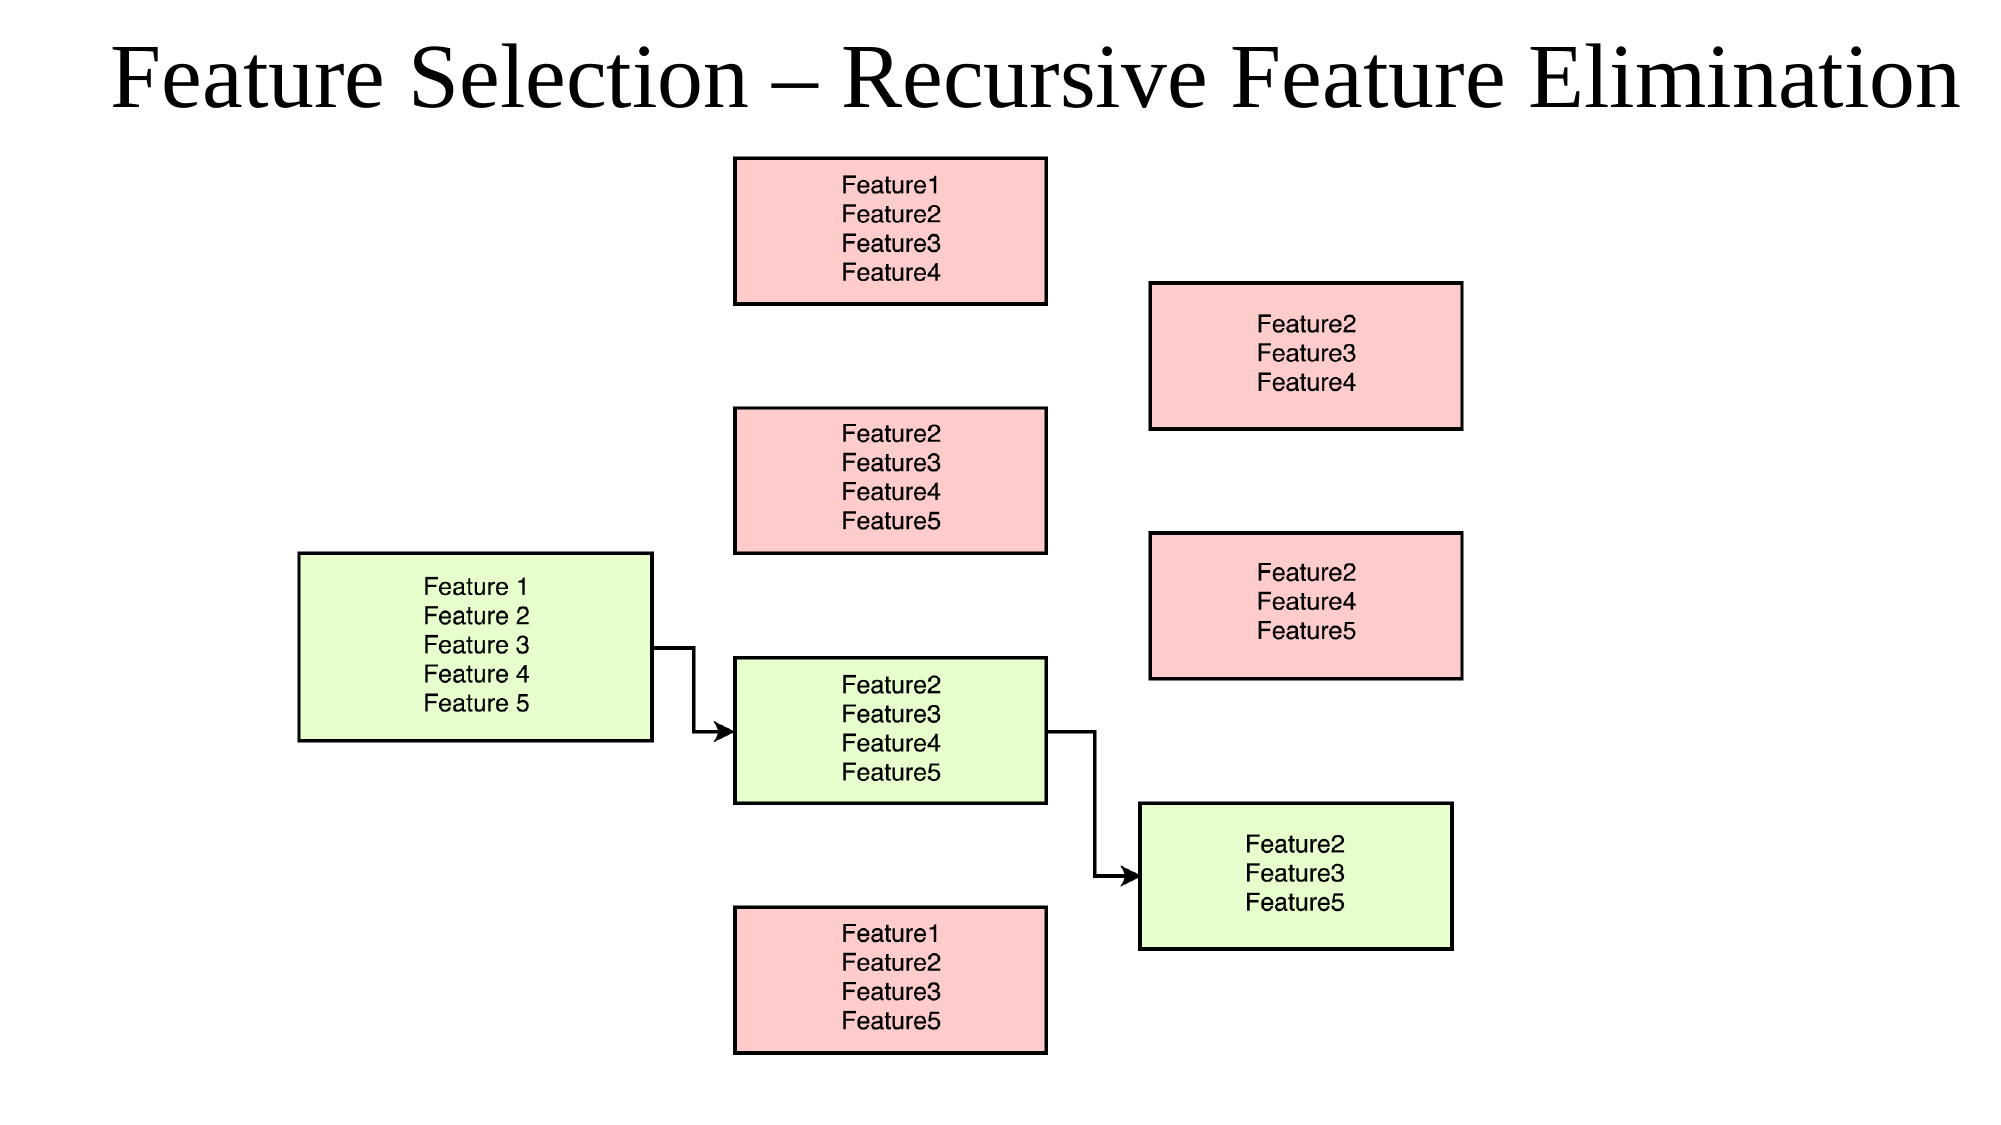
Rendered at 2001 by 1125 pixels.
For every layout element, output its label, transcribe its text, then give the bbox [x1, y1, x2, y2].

picture [206, 123, 1650, 1097]
title Feature Selection – Recursive Feature Elimination [61, 0, 1980, 187]
